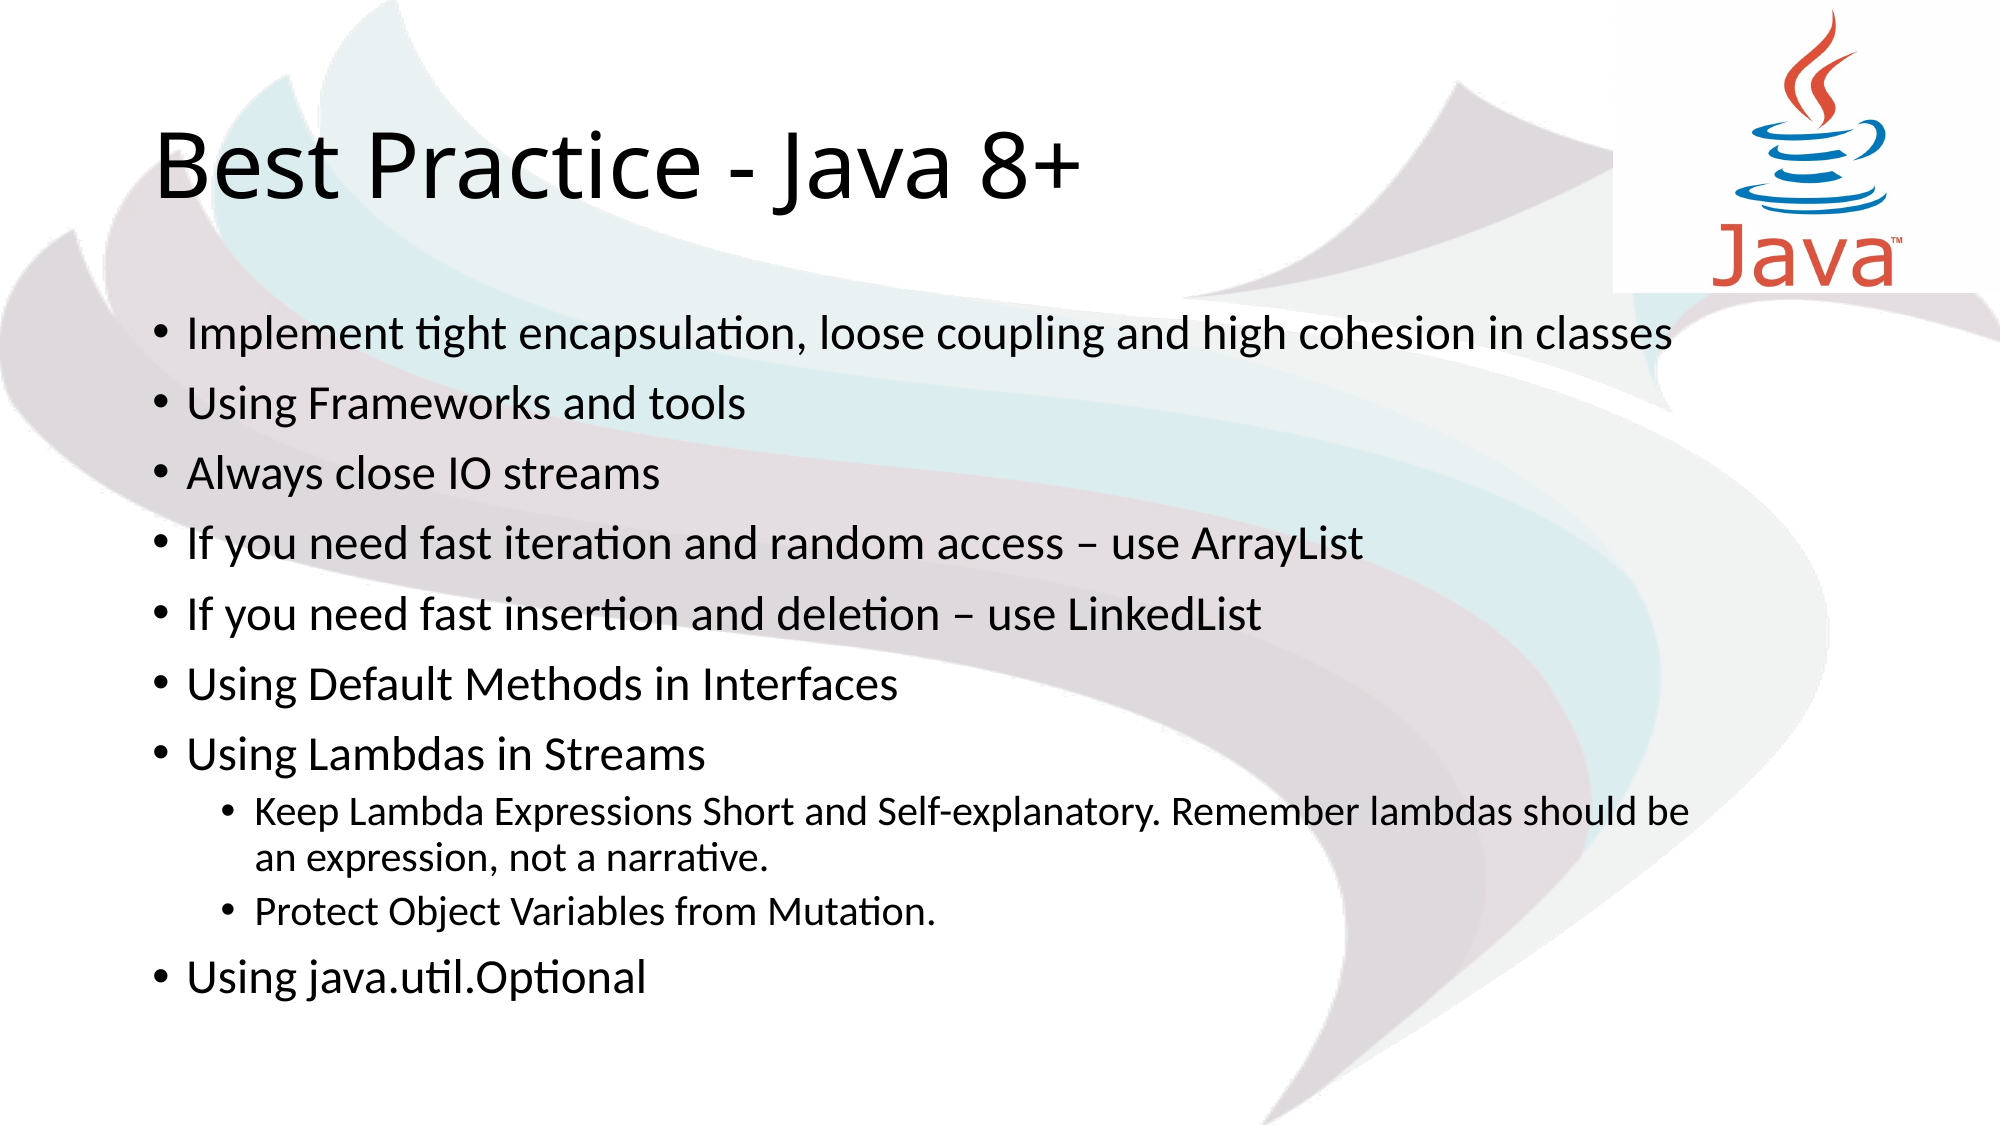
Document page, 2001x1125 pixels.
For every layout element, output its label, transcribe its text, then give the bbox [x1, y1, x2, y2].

title Best Practice - Java 8+ [137, 59, 1613, 278]
picture [1613, 2, 2000, 293]
list Implement tight encapsulation, loose coupling and high cohesion in classes Using Frameworks and tools Always close IO streams If you need fast iteration and random access – use ArrayList If you need fast insertion and deletion – use LinkedList Using Default Methods in Interfaces Using Lambdas in Streams Keep Lambda Expressions Short and Self-explanatory. Remember lambdas should be an expression, not a narrative. Protect Object Variables from Mutation. Using java.util.Optional [137, 299, 1863, 1014]
